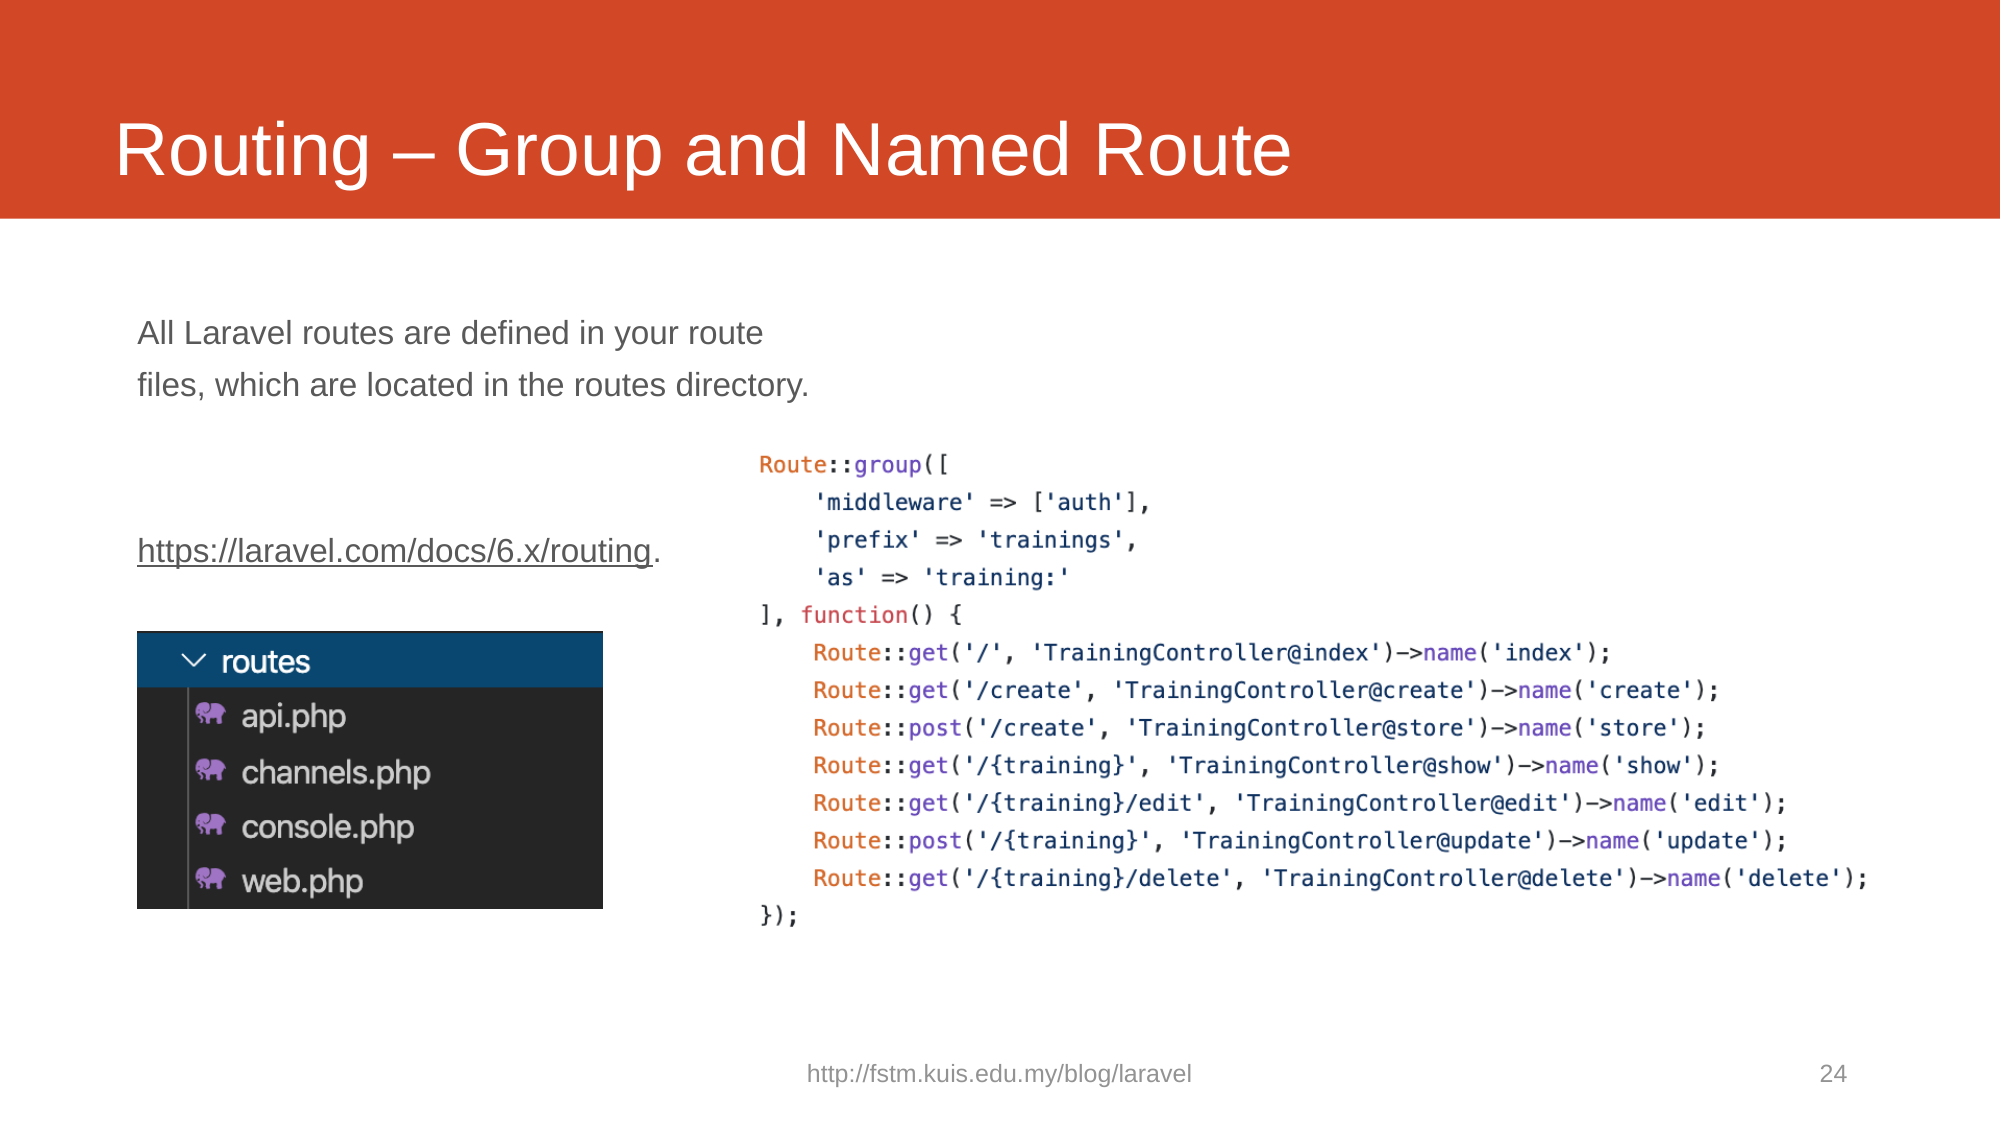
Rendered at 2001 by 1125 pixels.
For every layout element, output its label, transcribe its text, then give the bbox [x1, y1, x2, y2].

picture [137, 631, 603, 909]
picture [743, 437, 1908, 928]
list All Laravel routes are defined in your route files, which are located in the routes directory. https://laravel.com/docs/6.x/routing. [137, 299, 822, 1014]
title Routing – Group and Named Route [99, 0, 1863, 199]
slide_number 24 [1325, 1042, 1863, 1103]
footer http://fstm.kuis.edu.my/blog/laravel [762, 1042, 1238, 1103]
